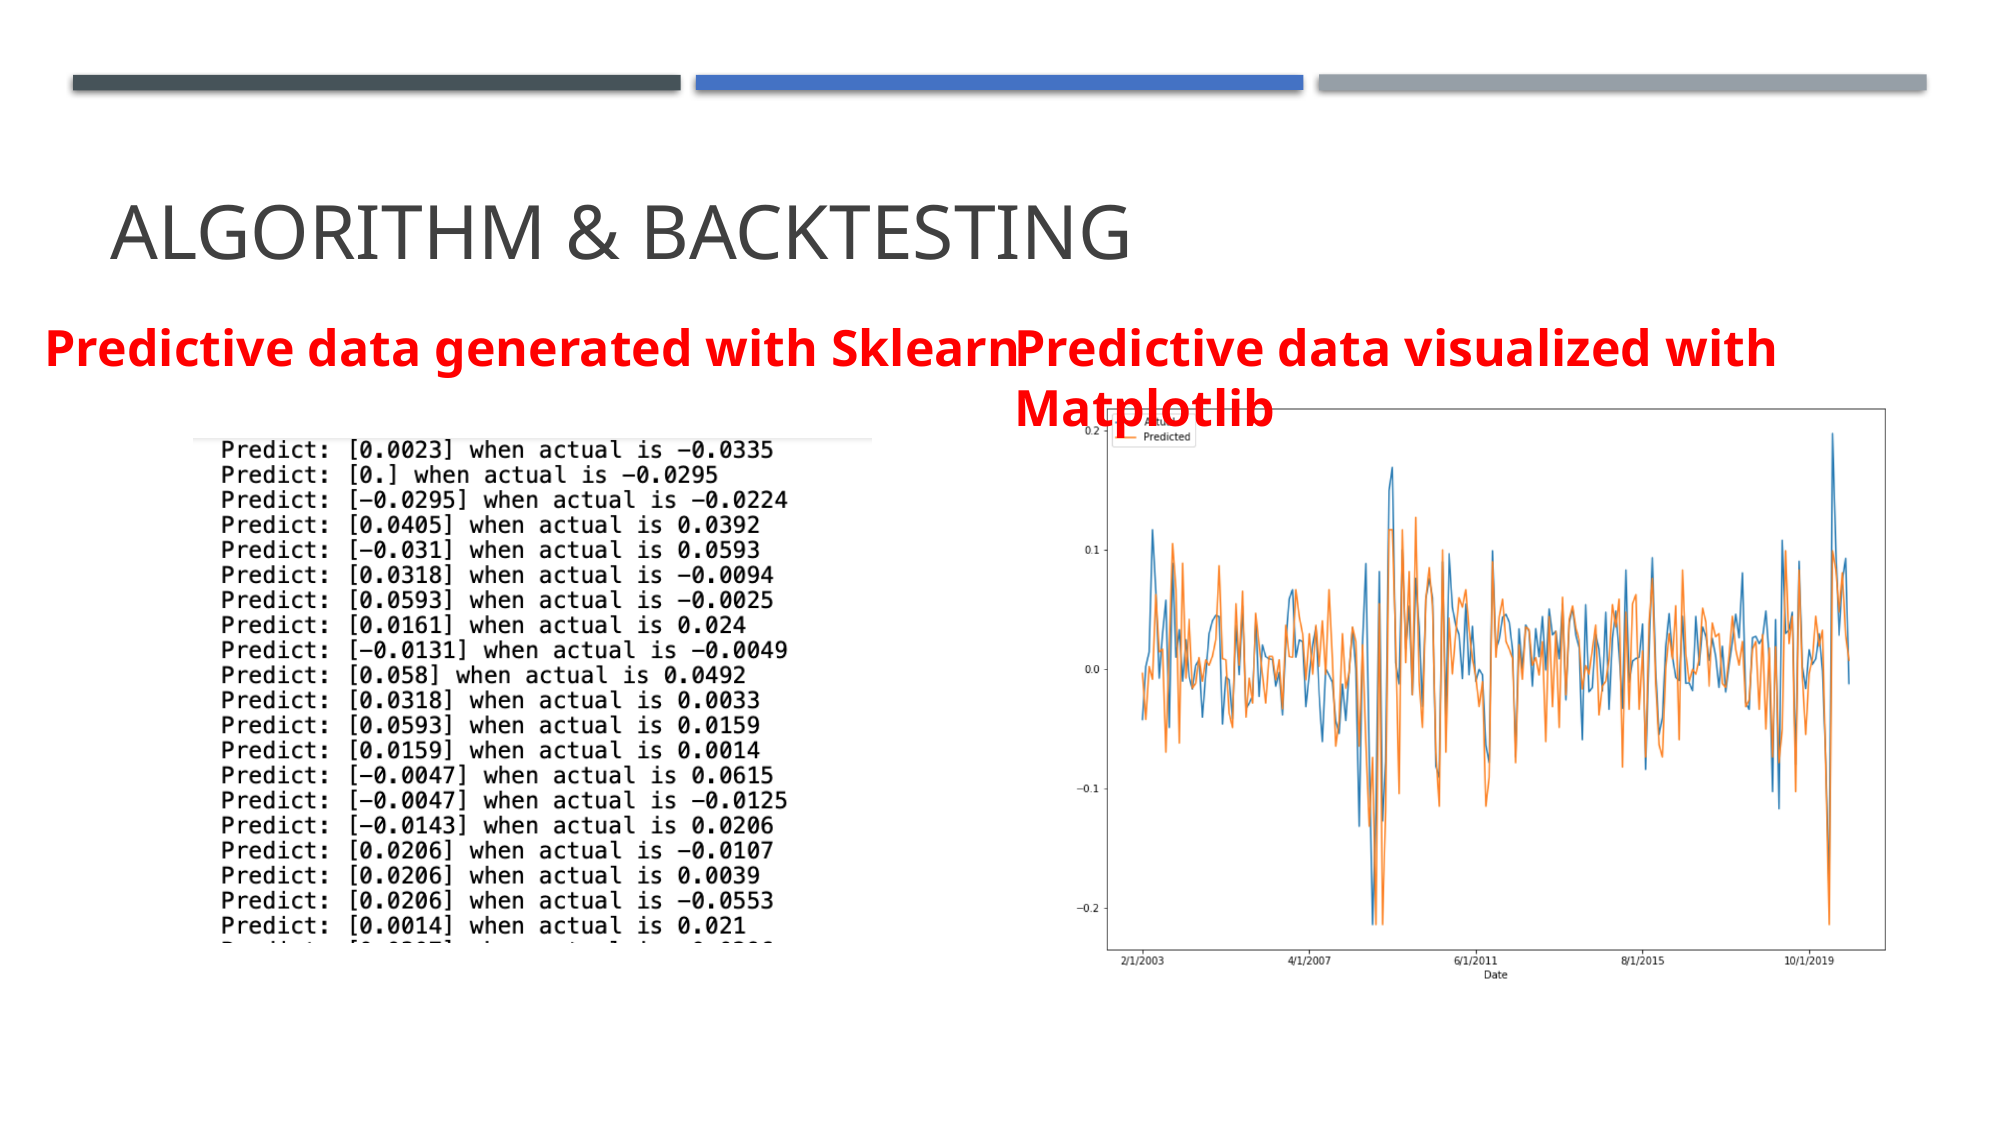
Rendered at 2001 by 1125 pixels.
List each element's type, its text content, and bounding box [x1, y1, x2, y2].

text_box Predictive data generated with Sklearn [29, 308, 999, 384]
text_box Predictive data visualized with Matplotlib [999, 308, 1905, 444]
title Algorithm & backtesting [95, 119, 1905, 282]
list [1060, 392, 1906, 990]
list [193, 438, 872, 944]
